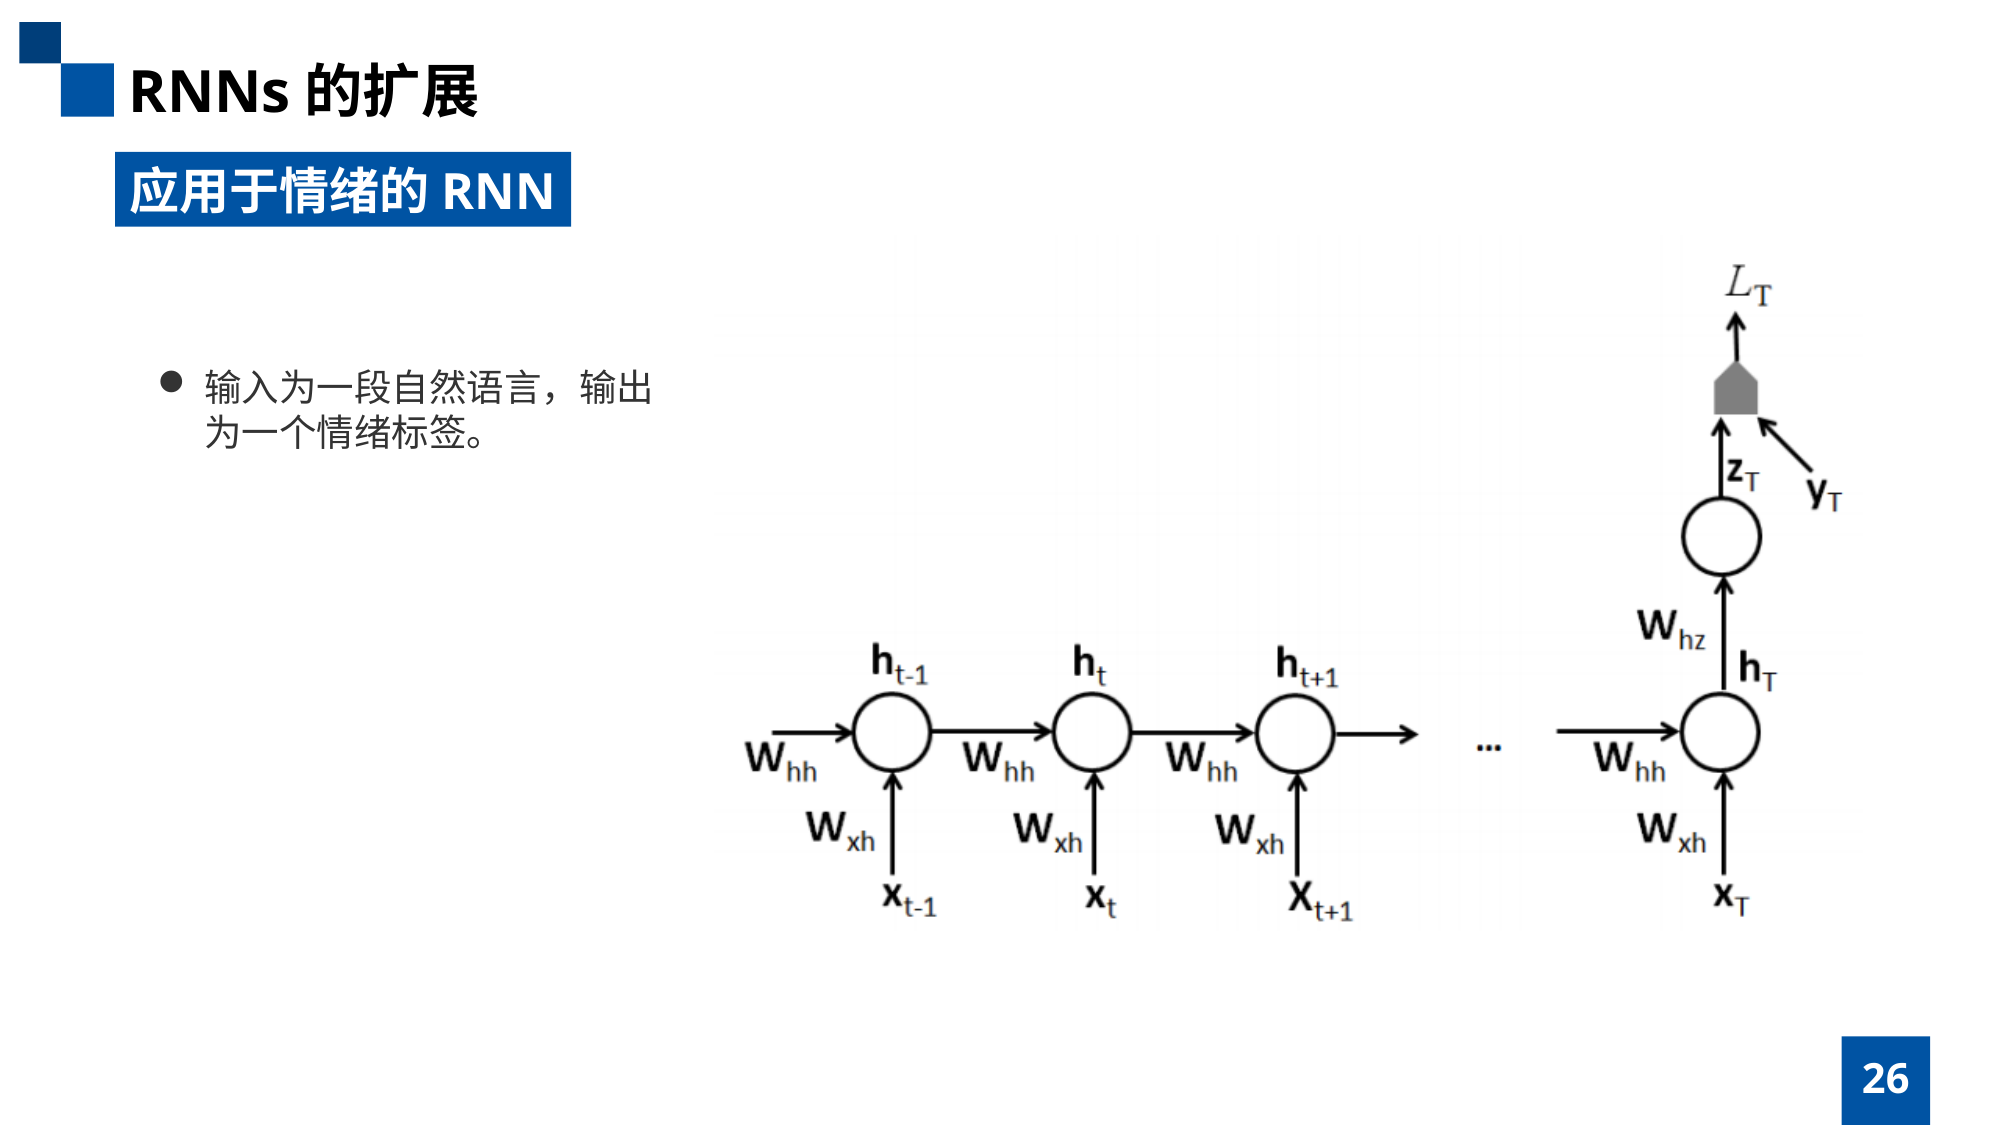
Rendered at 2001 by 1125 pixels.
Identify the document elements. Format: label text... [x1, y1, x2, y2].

picture [662, 227, 1886, 931]
text_box 应用于情绪的RNN [115, 151, 572, 227]
slide_number 26 [1771, 1050, 2000, 1111]
text_box 输入为一段自然语言，输出为一个情绪标签。 [142, 356, 662, 552]
text_box RNNs的扩展 [113, 47, 1078, 132]
